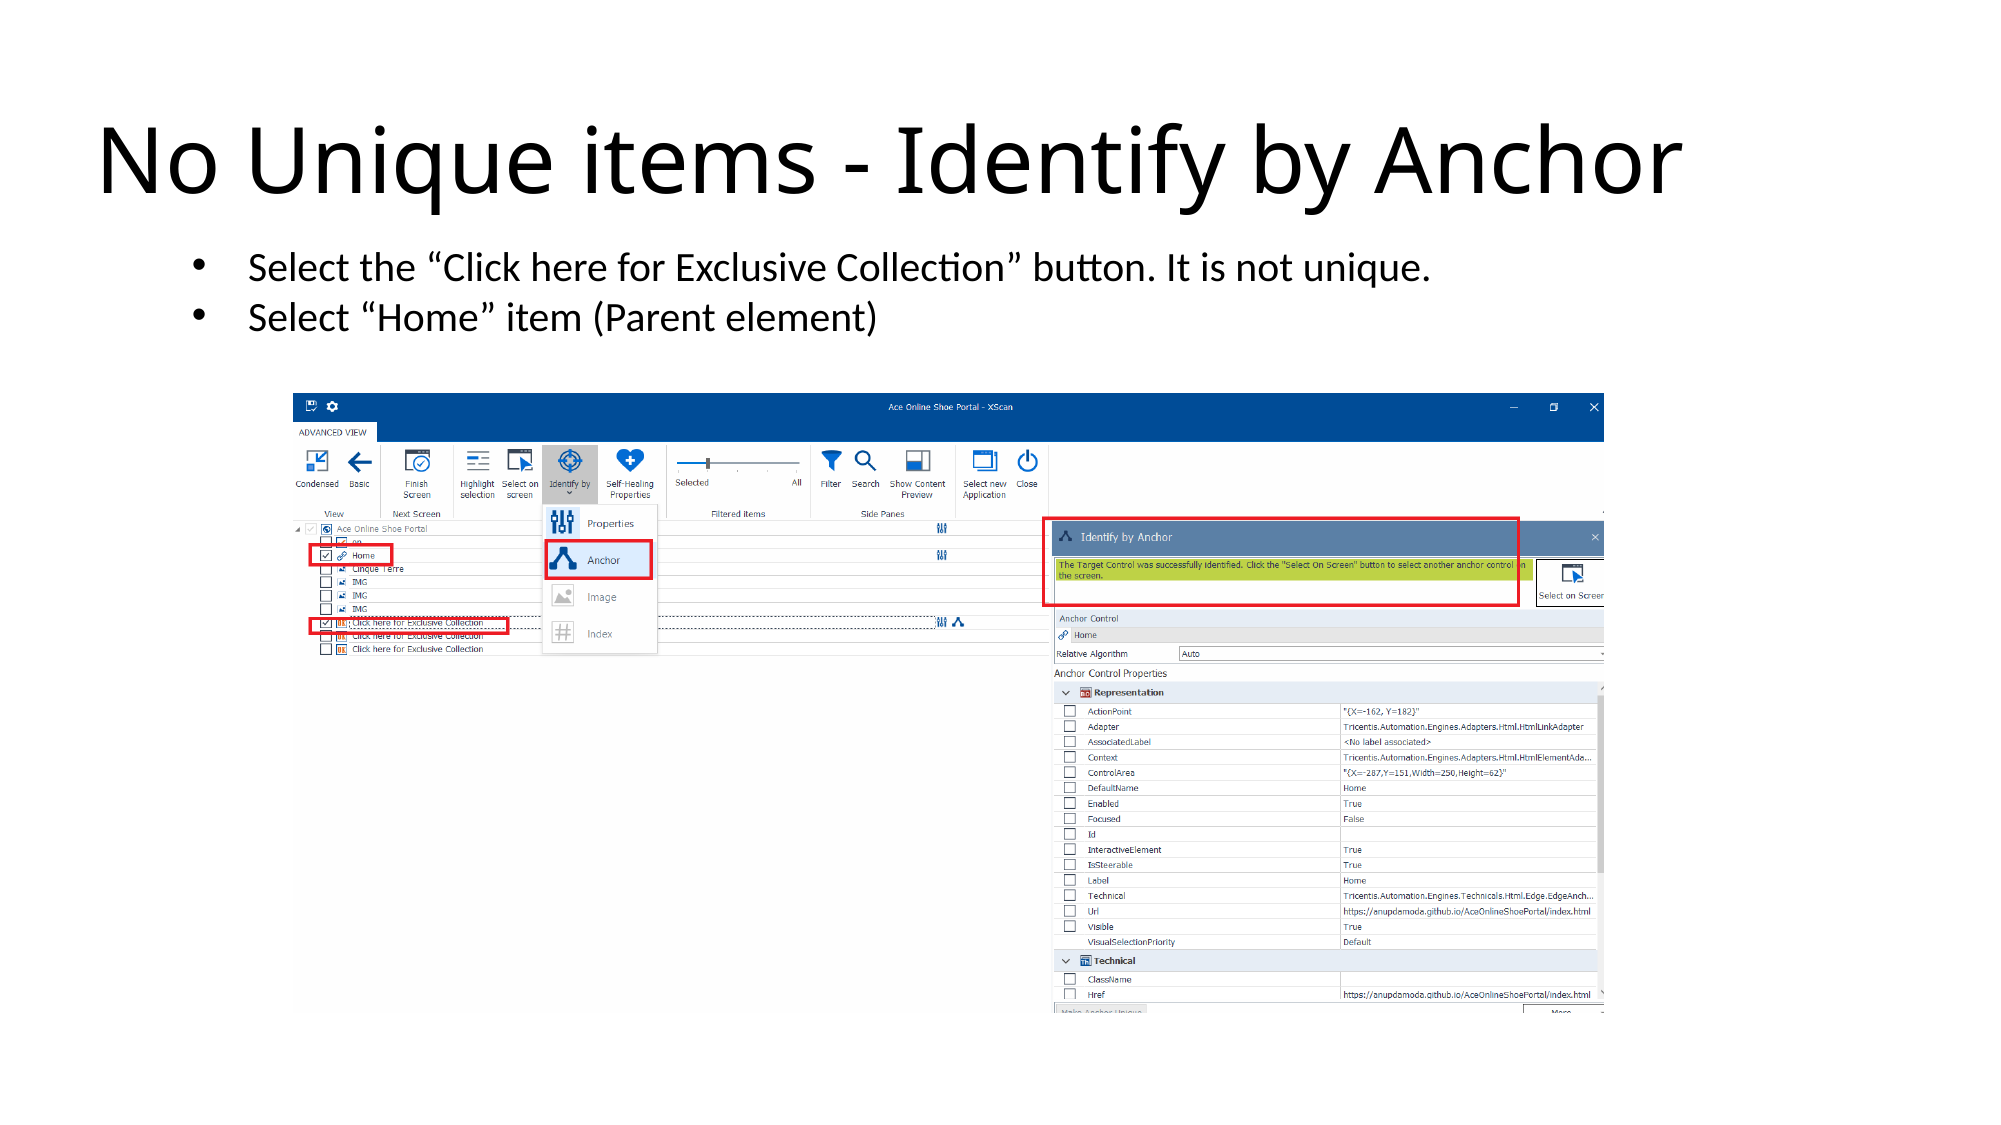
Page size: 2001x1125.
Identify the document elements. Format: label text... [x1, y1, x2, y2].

text_box Select the “Click here for Exclusive Collection” button. It is not unique. Select “Home” item (Parent element) [177, 232, 1766, 347]
title No Unique items - Identify by Anchor [80, 55, 1863, 273]
picture [293, 393, 1604, 1013]
